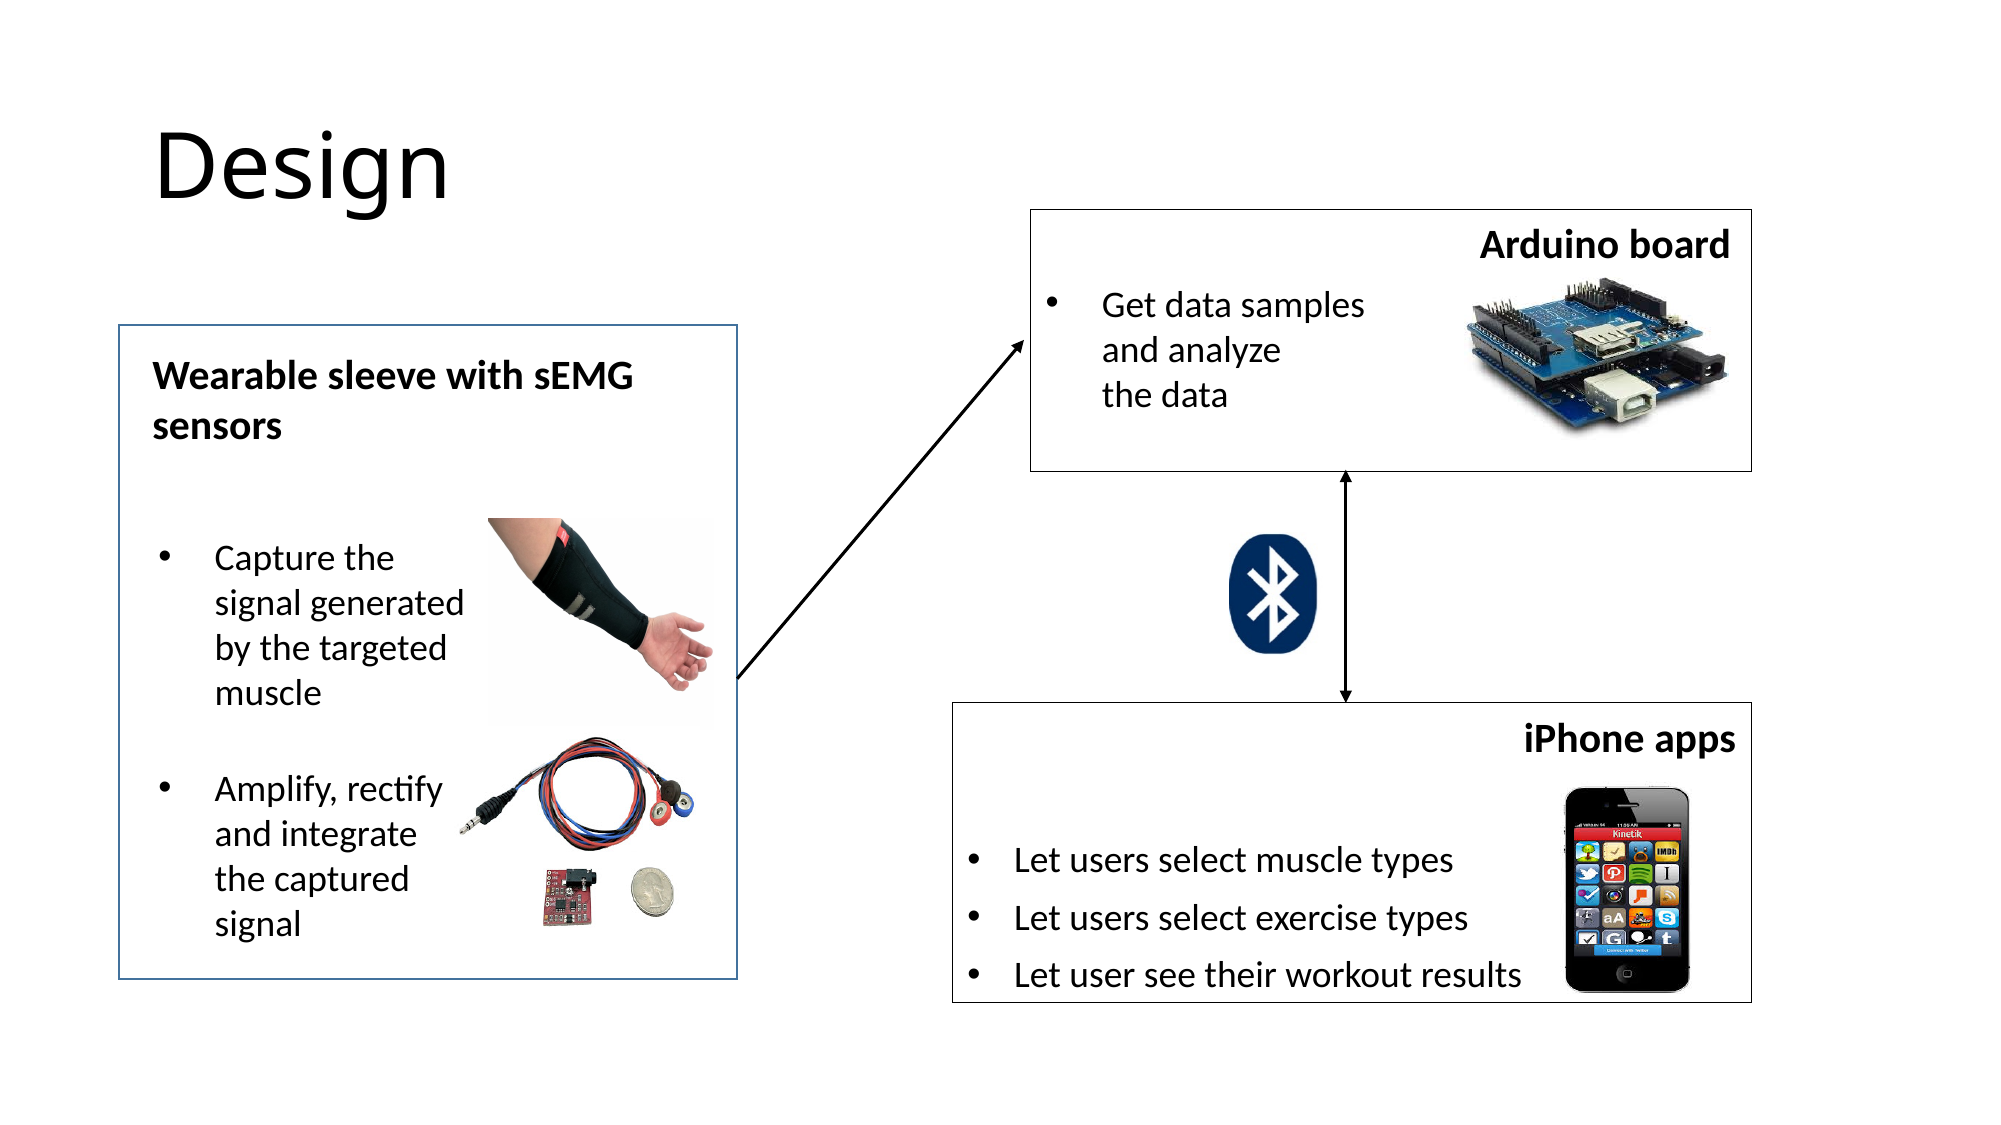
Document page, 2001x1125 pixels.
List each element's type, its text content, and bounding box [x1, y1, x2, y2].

picture [1553, 781, 1701, 994]
text_box [118, 324, 738, 980]
text_box Get data samples and analyze the data [1030, 209, 1752, 472]
text_box Let users select muscle types Let users select exercise types Let user see their workout results [952, 702, 1752, 1003]
picture [1229, 532, 1337, 655]
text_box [737, 339, 1024, 679]
text_box Amplify, rectify and integrate the captured signal [143, 756, 454, 952]
picture [1464, 277, 1729, 441]
text_box Arduino board [1464, 209, 1752, 275]
title Design [137, 59, 1381, 278]
picture [454, 518, 714, 952]
text_box iPhone apps [1509, 703, 1796, 768]
text_box Capture the signal generated by the targeted muscle [143, 525, 485, 721]
